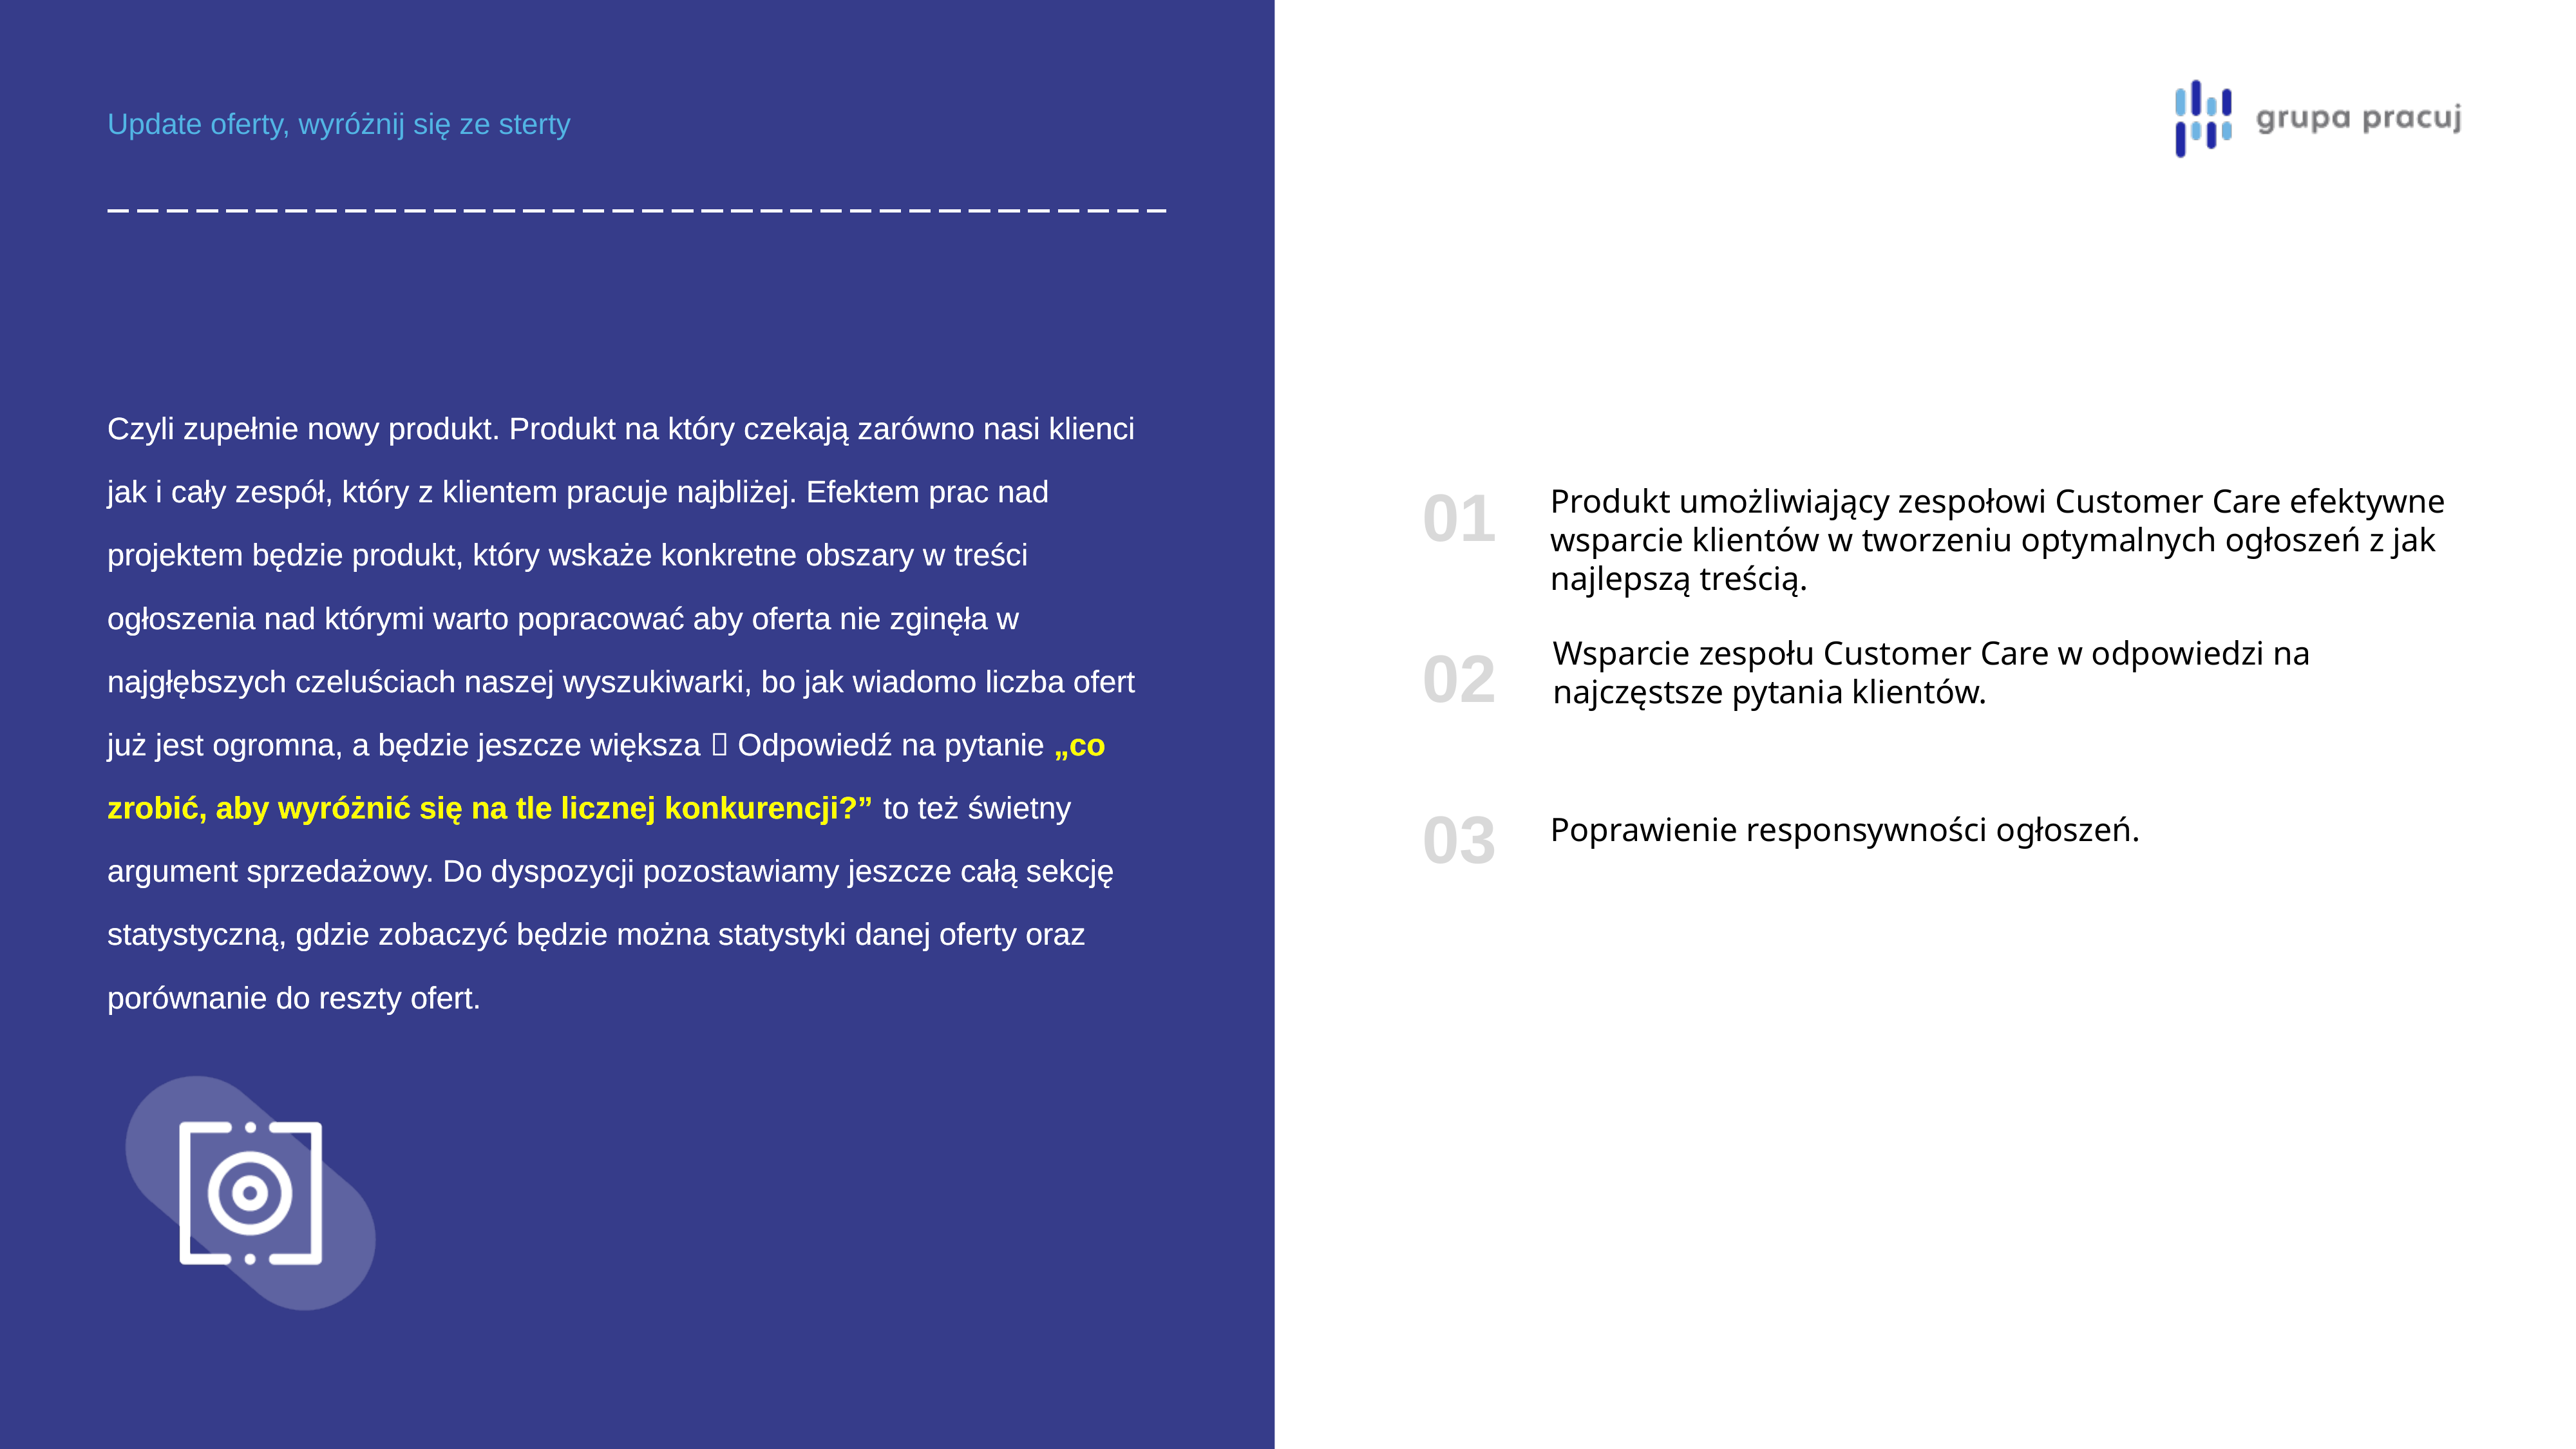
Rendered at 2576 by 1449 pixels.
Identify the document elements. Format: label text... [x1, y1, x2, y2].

text_box Wsparcie zespołu Customer Care w odpowiedzi na najczęstsze pytania klientów. [1546, 625, 2470, 717]
list Czyli zupełnie nowy produkt. Produkt na który czekają zarówno nasi klienci jak i cały zespół, który z klientem pracuje najbliżej. Efektem prac nad projektem będzie produkt, który wskaże konkretne obszary w treści ogłoszenia nad którymi warto popracować aby oferta nie zginęła w najgłębszych czeluściach naszej wyszukiwarki, bo jak wiadomo liczba ofert już jest ogromna, a będzie jeszcze większa  Odpowiedź na pytanie „co zrobić, aby wyróżnić się na tle licznej konkurencji?” to też świetny argument sprzedażowy. Do dyspozycji pozostawiamy jeszcze całą sekcję statystyczną, gdzie zobaczyć będzie można statystyki danej oferty oraz porównanie do reszty ofert. [107, 382, 1167, 1019]
picture [107, 1038, 395, 1348]
text_box Produkt umożliwiający zespołowi Customer Care efektywne wsparcie klientów w tworzeniu optymalnych ogłoszeń z jak najlepszą treścią. [1543, 474, 2468, 604]
picture [2174, 77, 2465, 160]
text_box Poprawienie responsywności ogłoszeń. [1543, 802, 2468, 855]
title Update oferty, wyróżnij się ze sterty [107, 104, 817, 153]
list 01 02 03 [1421, 473, 1544, 1019]
